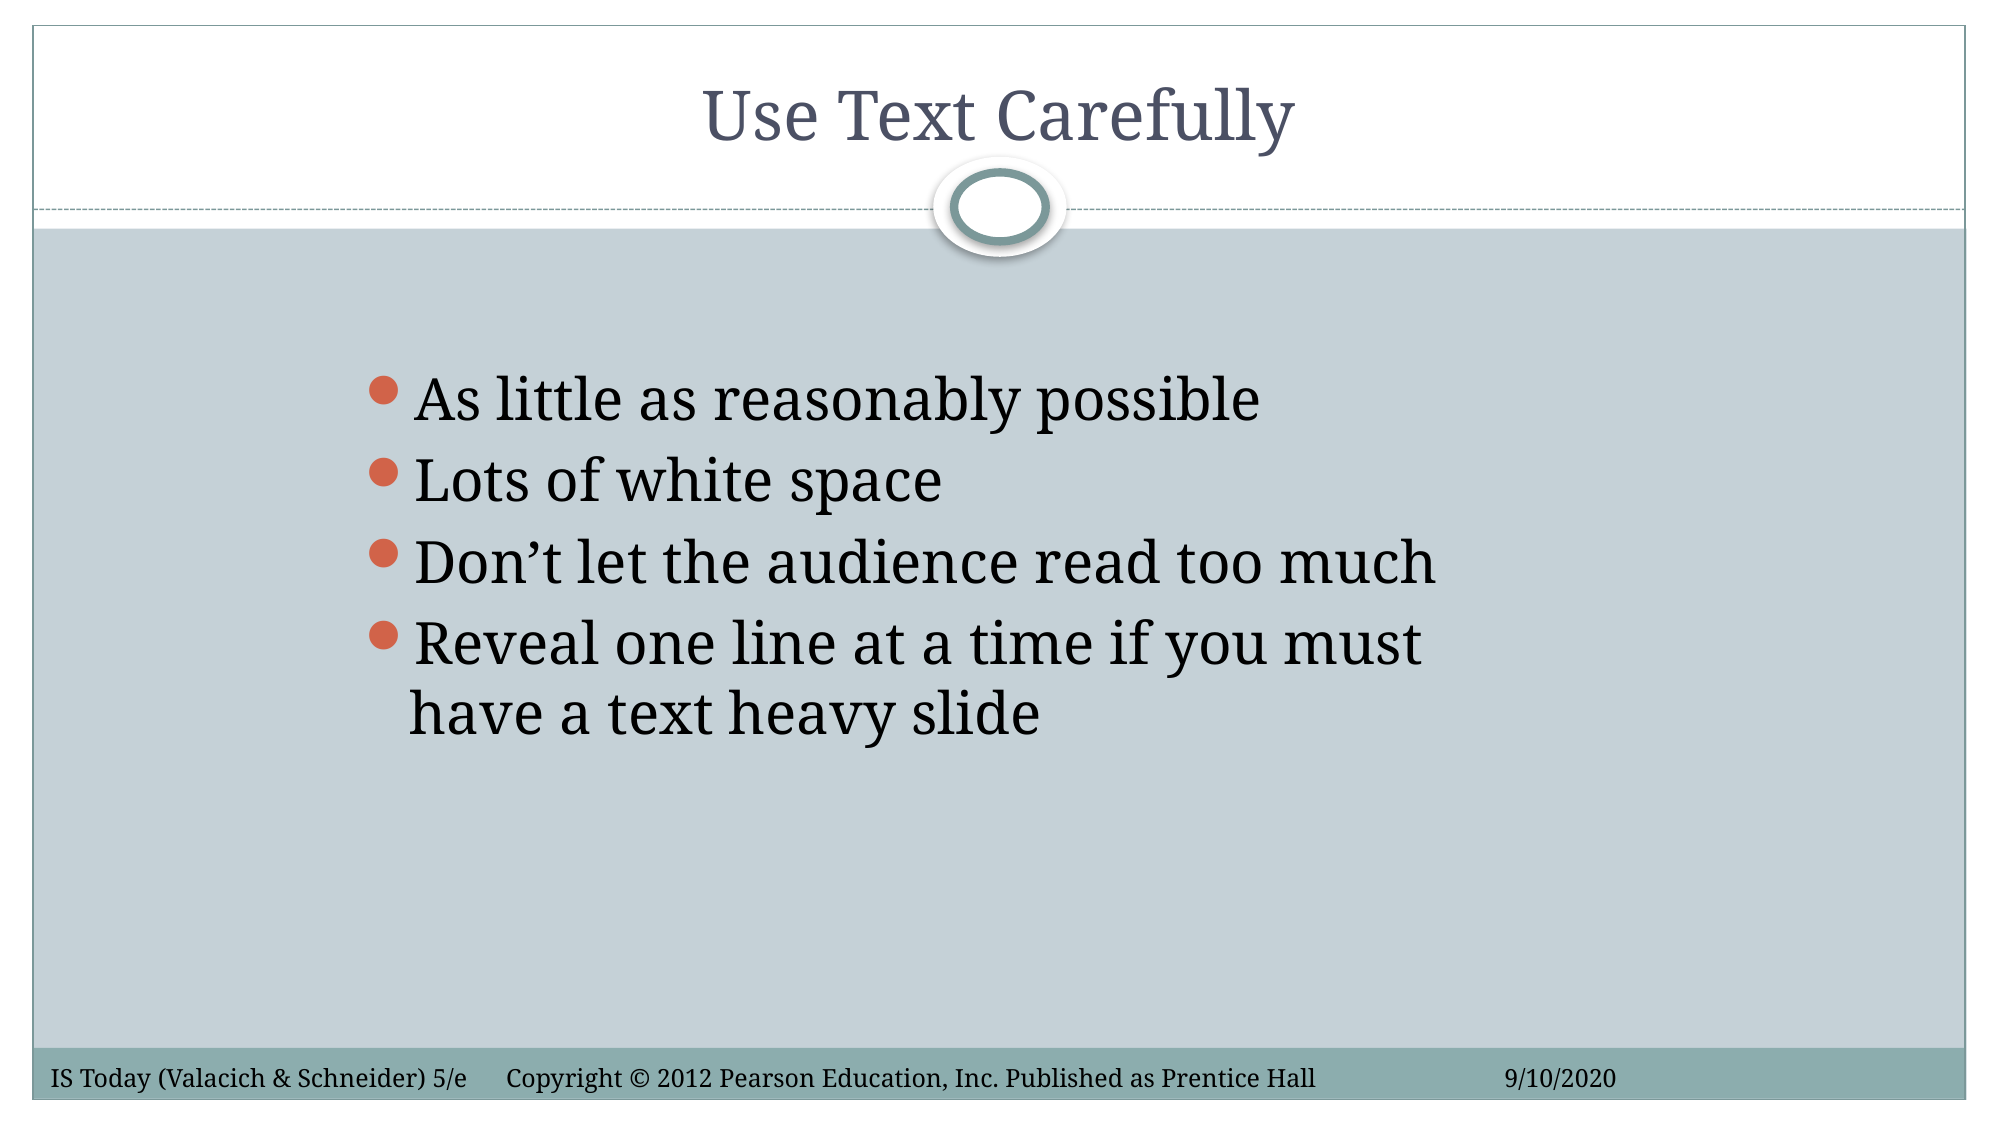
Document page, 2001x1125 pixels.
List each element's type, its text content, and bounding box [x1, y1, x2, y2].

list As little as reasonably possible Lots of white space Don’t let the audience read too much Reveal one line at a time if you must have a text heavy slide [350, 354, 1525, 992]
title Use Text Carefully [65, 37, 1933, 162]
